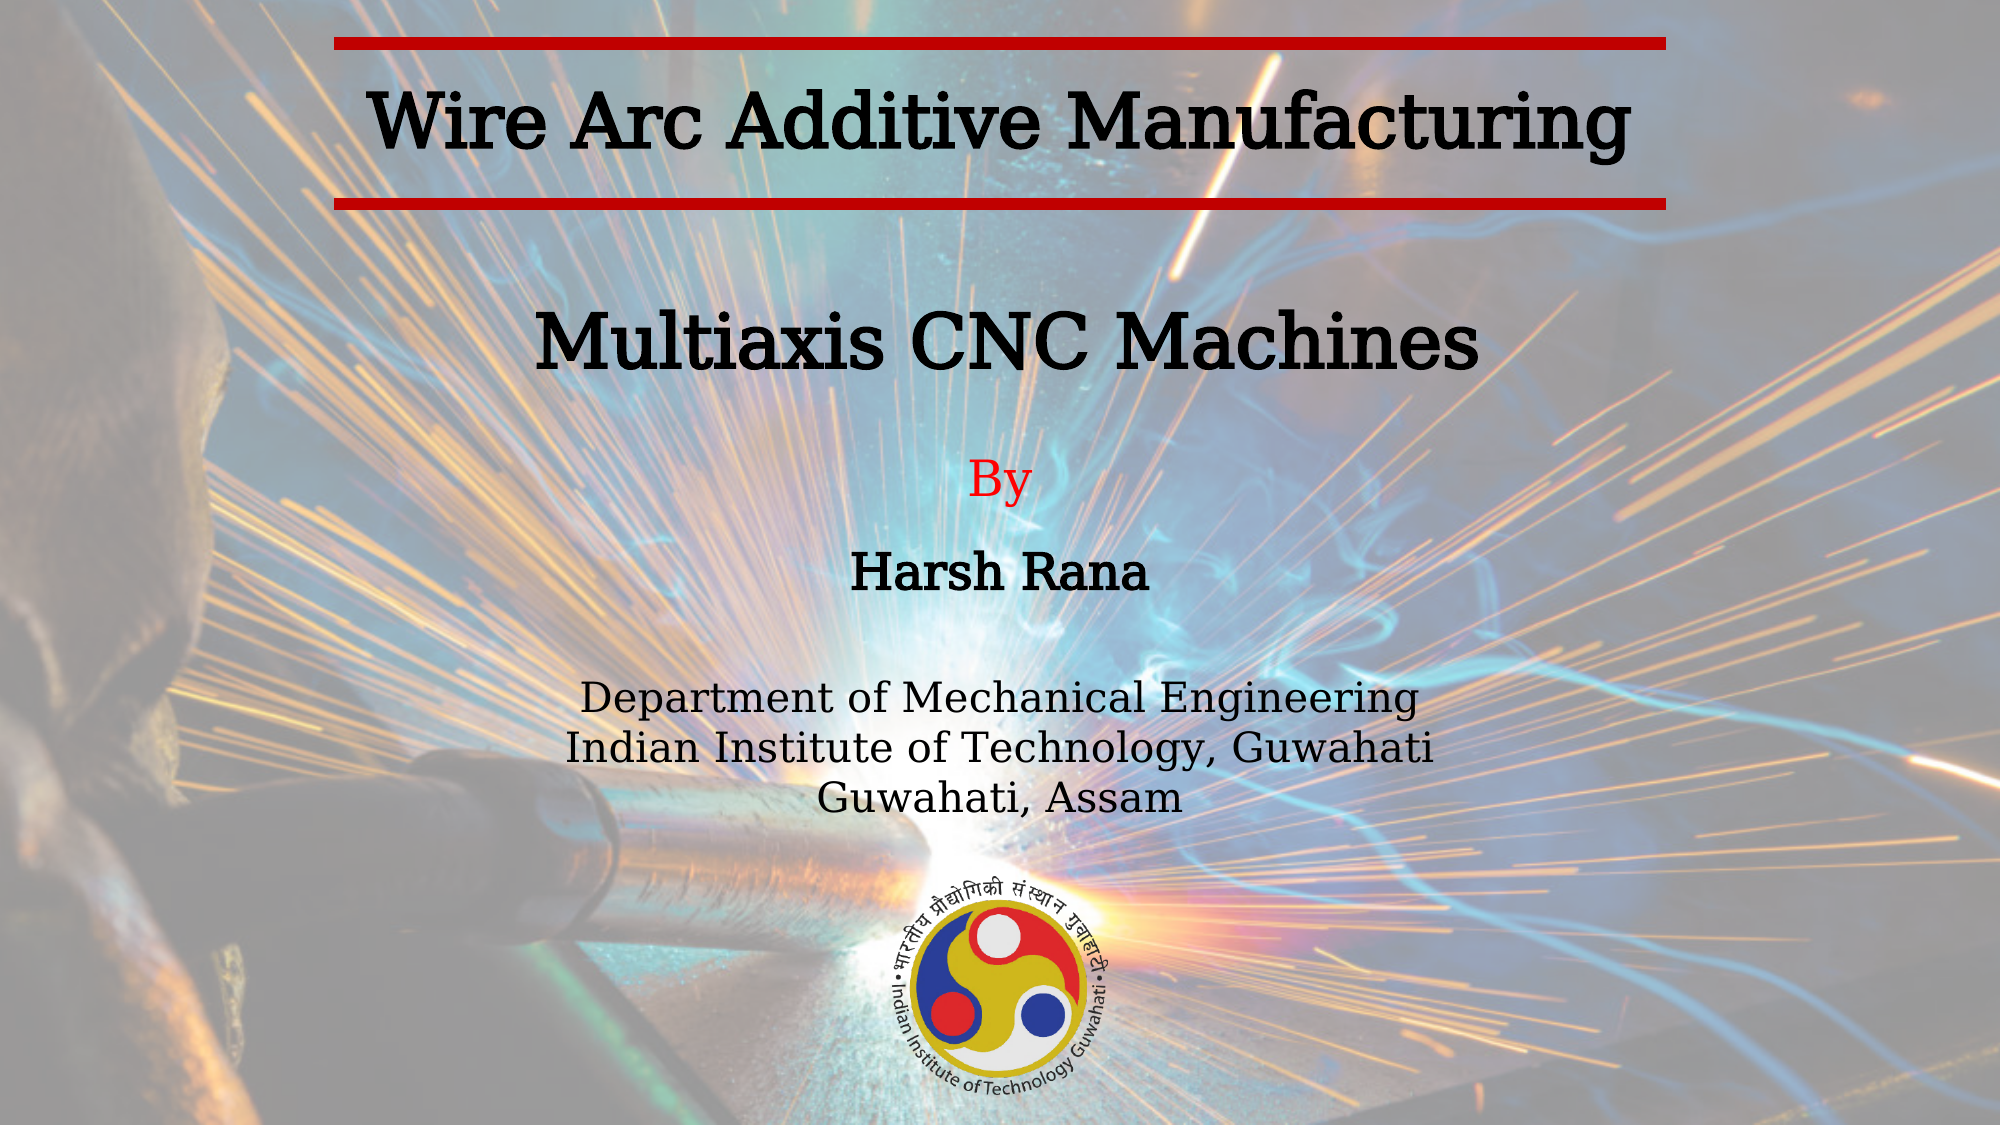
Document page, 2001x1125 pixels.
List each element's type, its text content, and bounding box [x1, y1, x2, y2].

text_box Multiaxis CNC Machines [519, 285, 1496, 390]
picture [892, 876, 1108, 1095]
text_box By [952, 438, 1048, 514]
text_box Harsh Rana [835, 531, 1165, 607]
text_box Department of Mechanical Engineering Indian Institute of Technology, Guwahati Guwahati, Assam [550, 663, 1450, 828]
text_box Wire Arc Additive Manufacturing [352, 64, 1648, 170]
